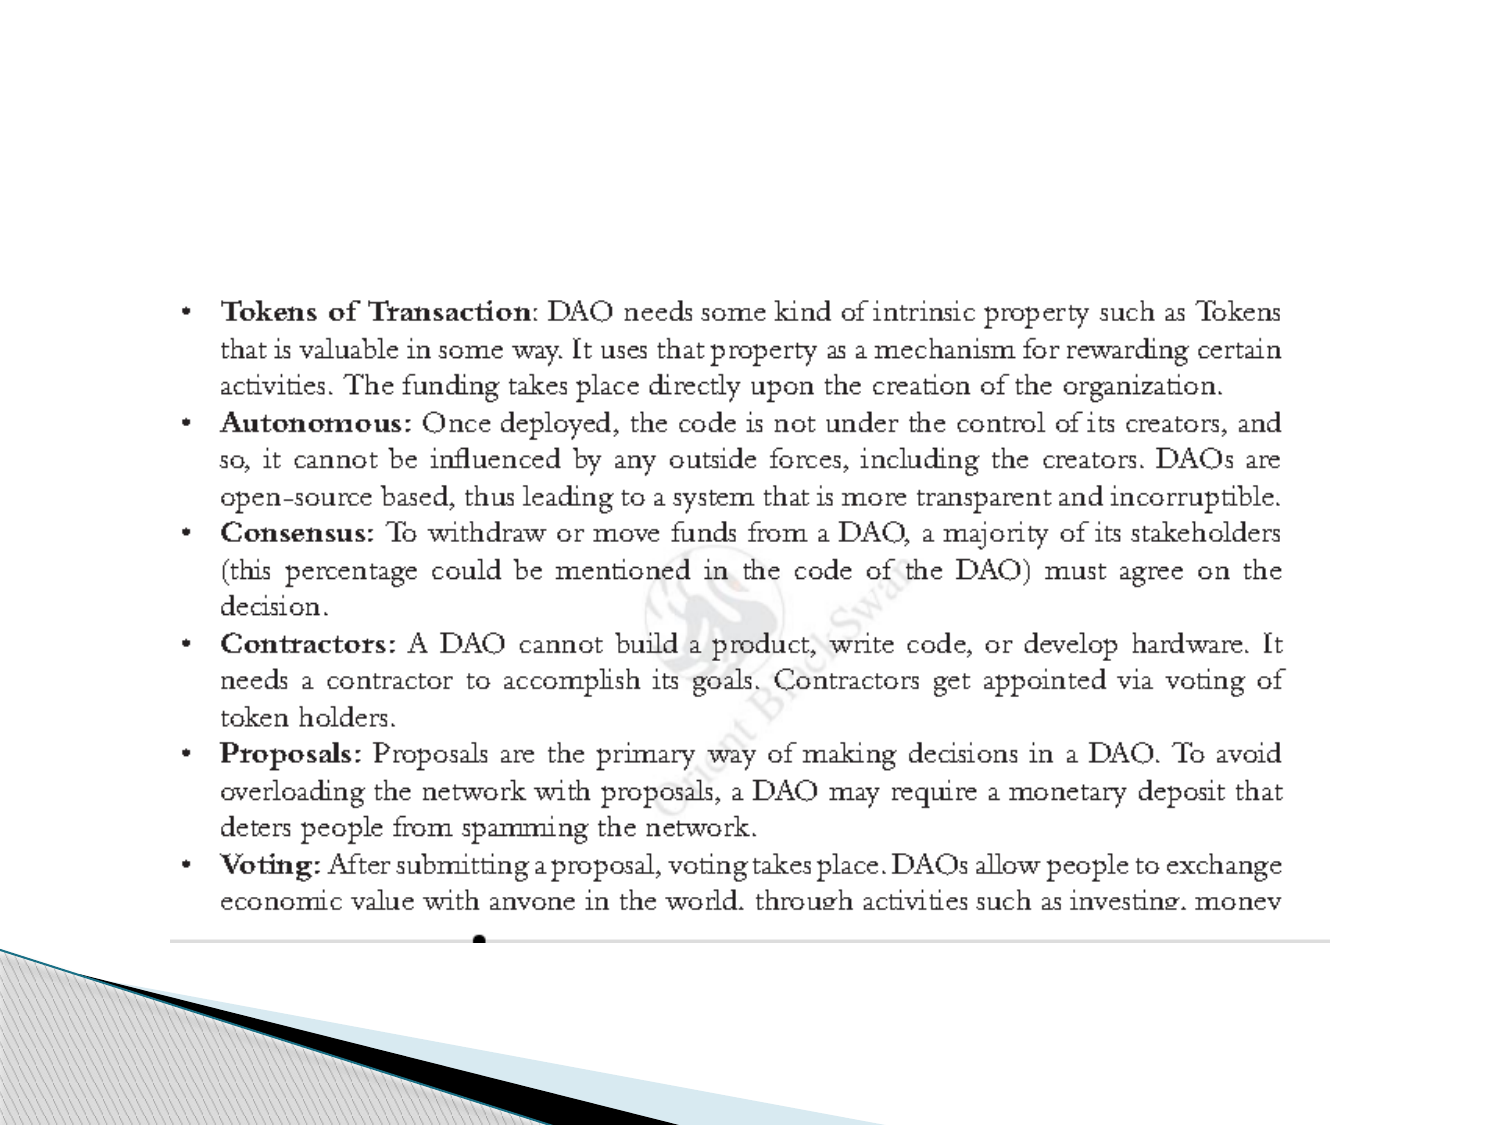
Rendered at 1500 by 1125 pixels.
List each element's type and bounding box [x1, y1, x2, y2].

list [169, 285, 1331, 943]
